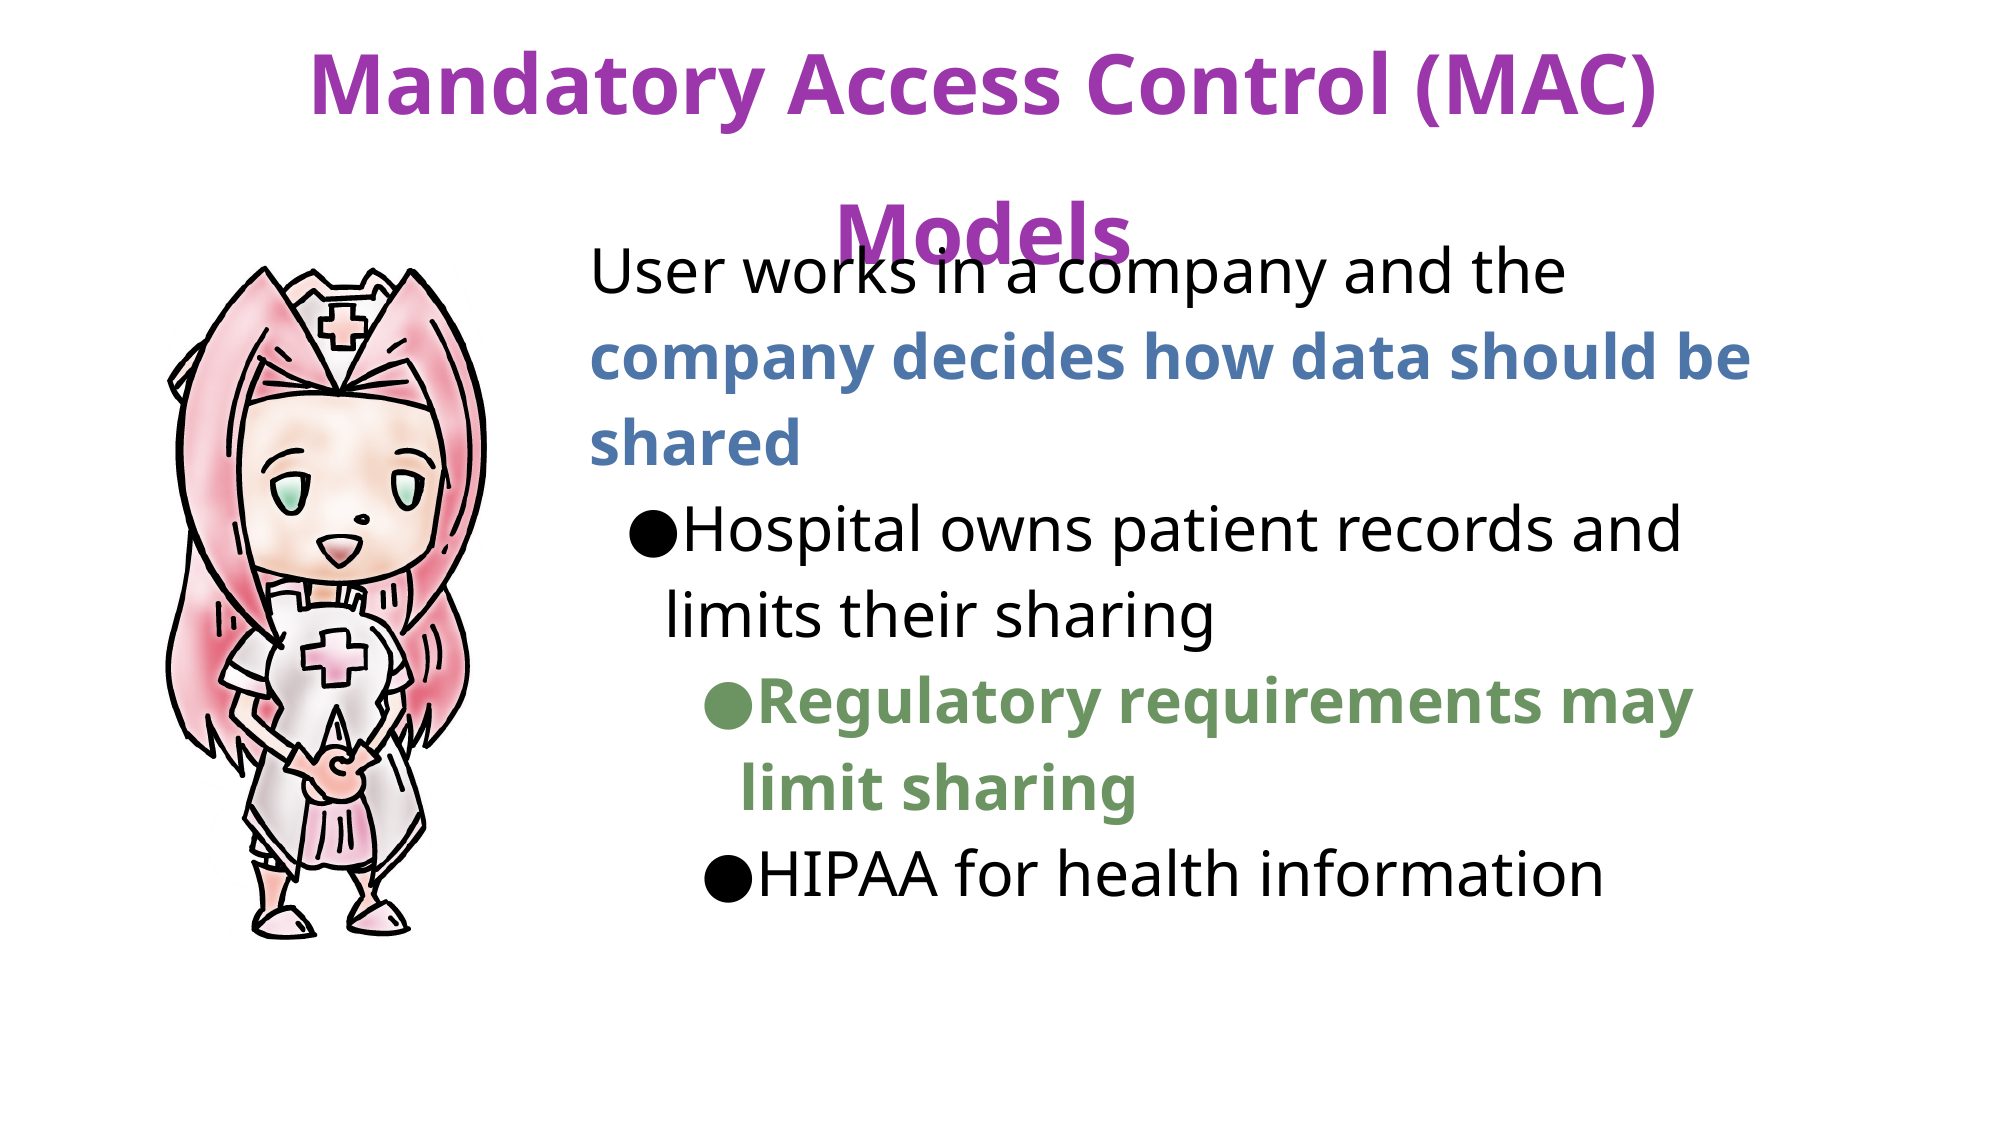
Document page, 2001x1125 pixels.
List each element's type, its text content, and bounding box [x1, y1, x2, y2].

list User works in a company and the company decides how data should be shared Hospital owns patient records and limits their sharing Regulatory requirements may limit sharing HIPAA for health information [570, 200, 1834, 1005]
picture [165, 265, 487, 940]
title Mandatory Access Control (MAC) Models [133, 37, 1834, 225]
